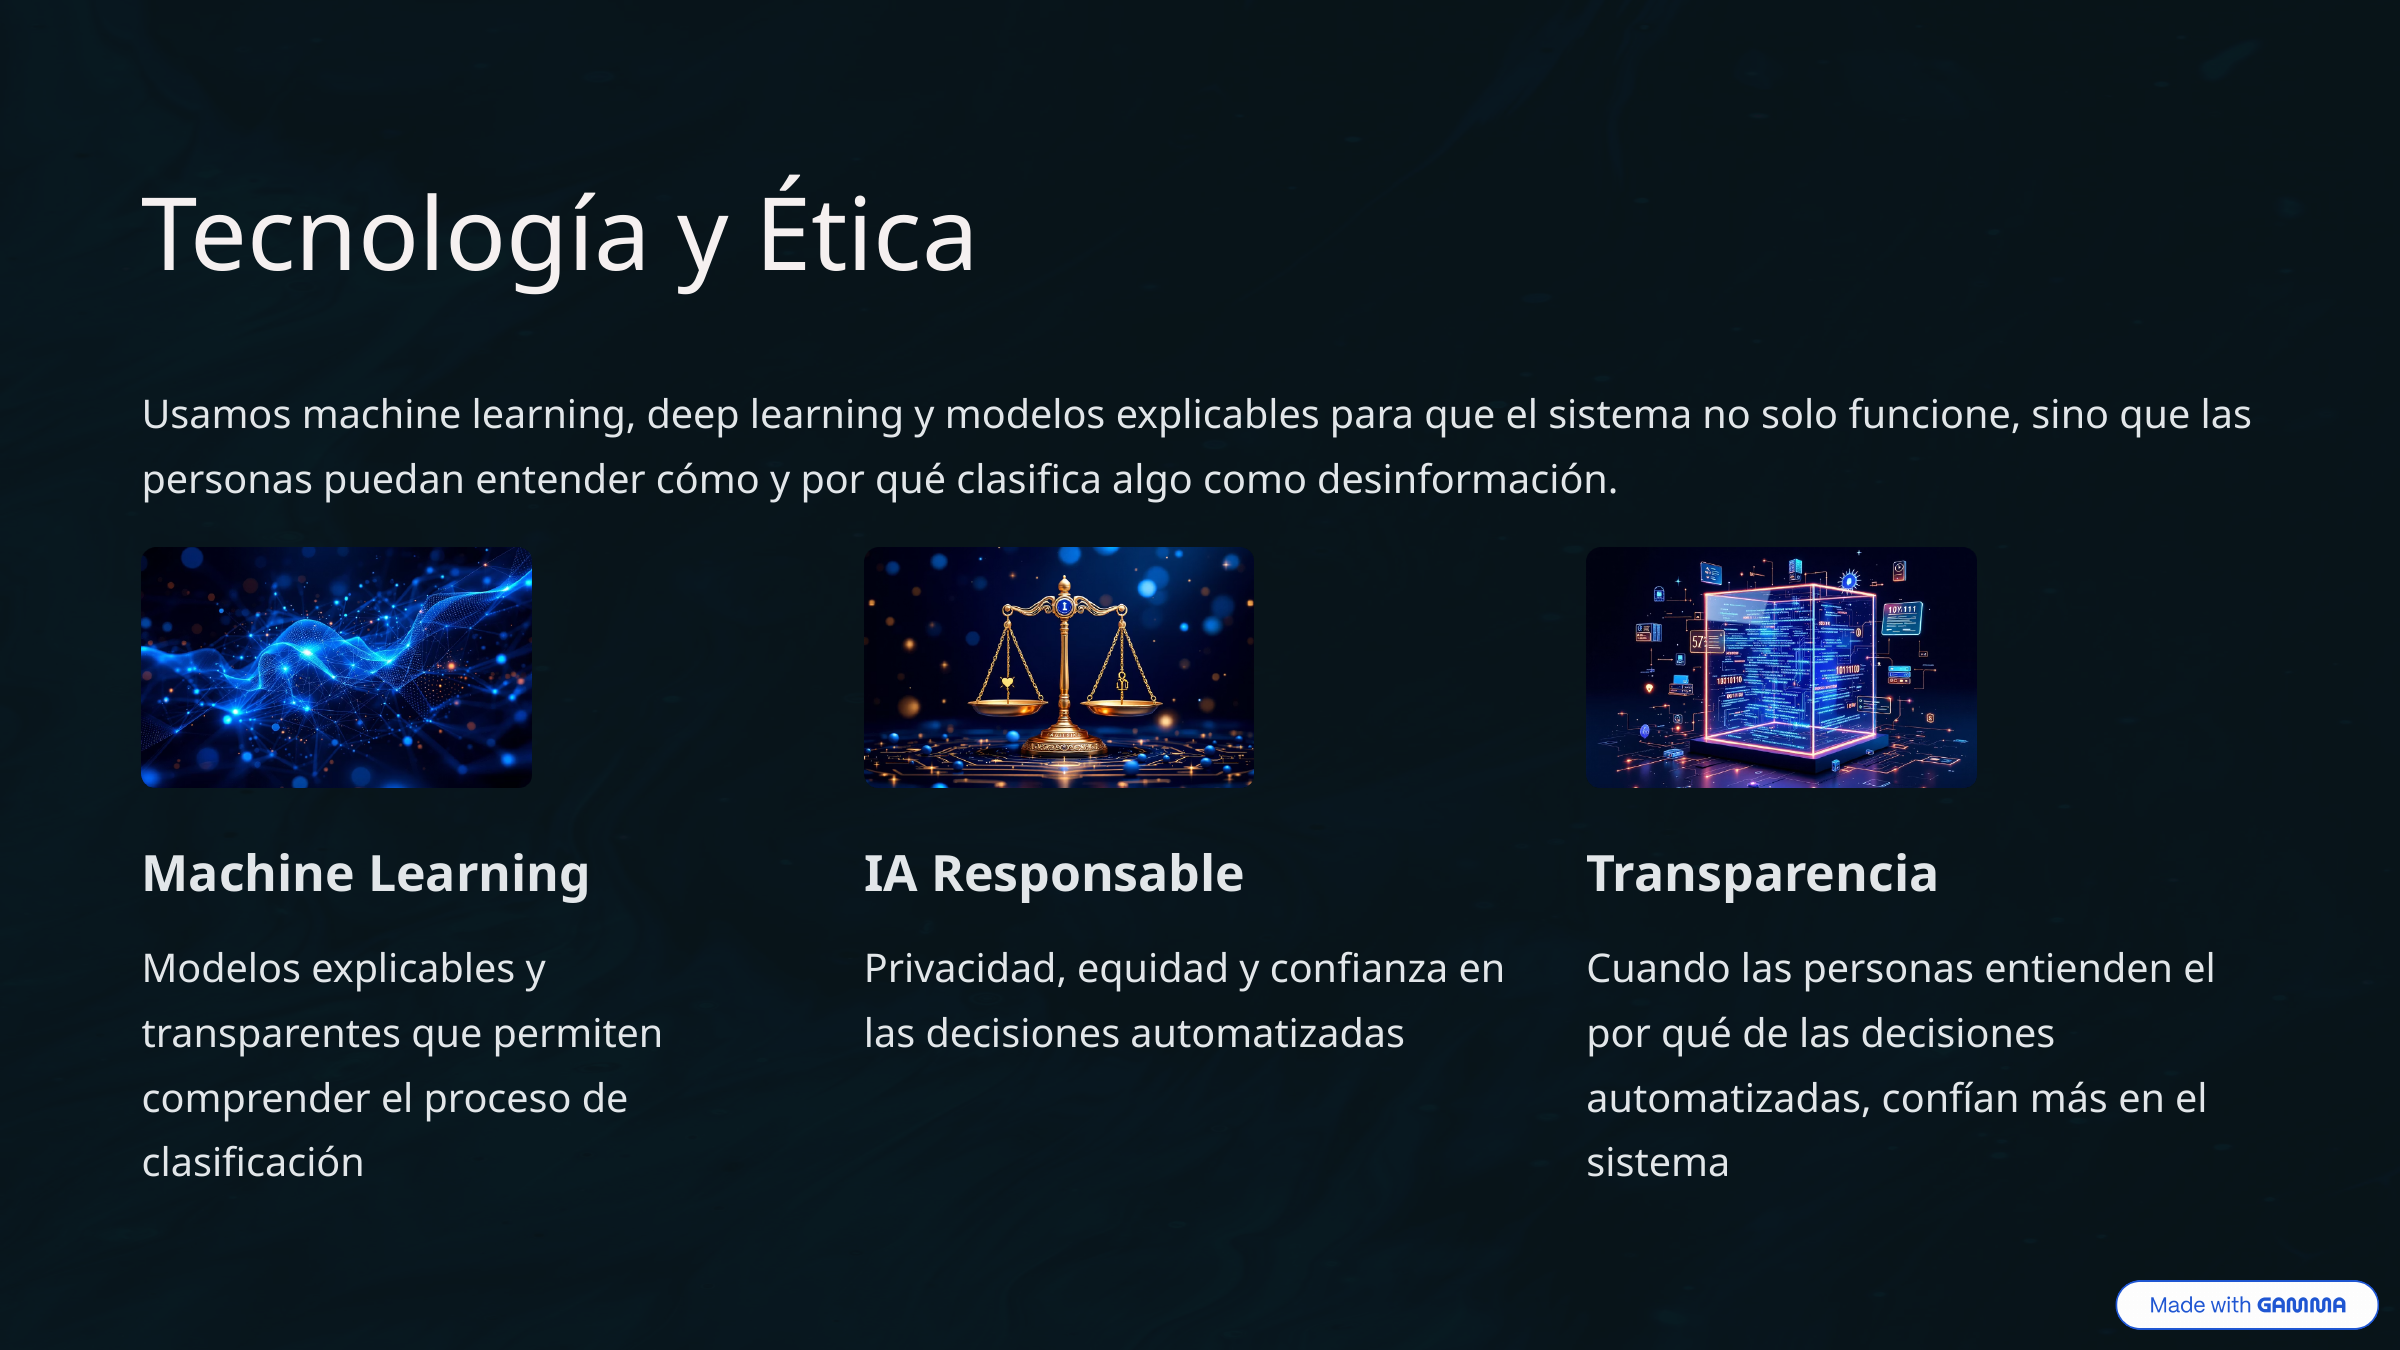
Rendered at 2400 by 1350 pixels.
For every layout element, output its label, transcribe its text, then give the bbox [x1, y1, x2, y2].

text_box Privacidad, equidad y confianza en las decisiones automatizadas [864, 926, 1536, 1056]
text_box Modelos explicables y transparentes que permiten comprender el proceso de clasificación [141, 926, 814, 1186]
picture [864, 547, 1254, 789]
picture [2106, 1271, 2389, 1339]
picture [141, 547, 532, 789]
text_box Tecnología y Ética [141, 164, 1154, 292]
text_box IA Responsable [864, 838, 1371, 902]
text_box Transparencia [1586, 838, 2093, 902]
text_box Cuando las personas entienden el por qué de las decisiones automatizadas, confían más en el sistema [1586, 926, 2259, 1186]
picture [1586, 547, 1977, 789]
text_box Machine Learning [141, 838, 648, 902]
text_box Usamos machine learning, deep learning y modelos explicables para que el sistema no solo funcione, sino que las personas puedan entender cómo y por qué clasifica algo como desinformación. [141, 372, 2259, 502]
